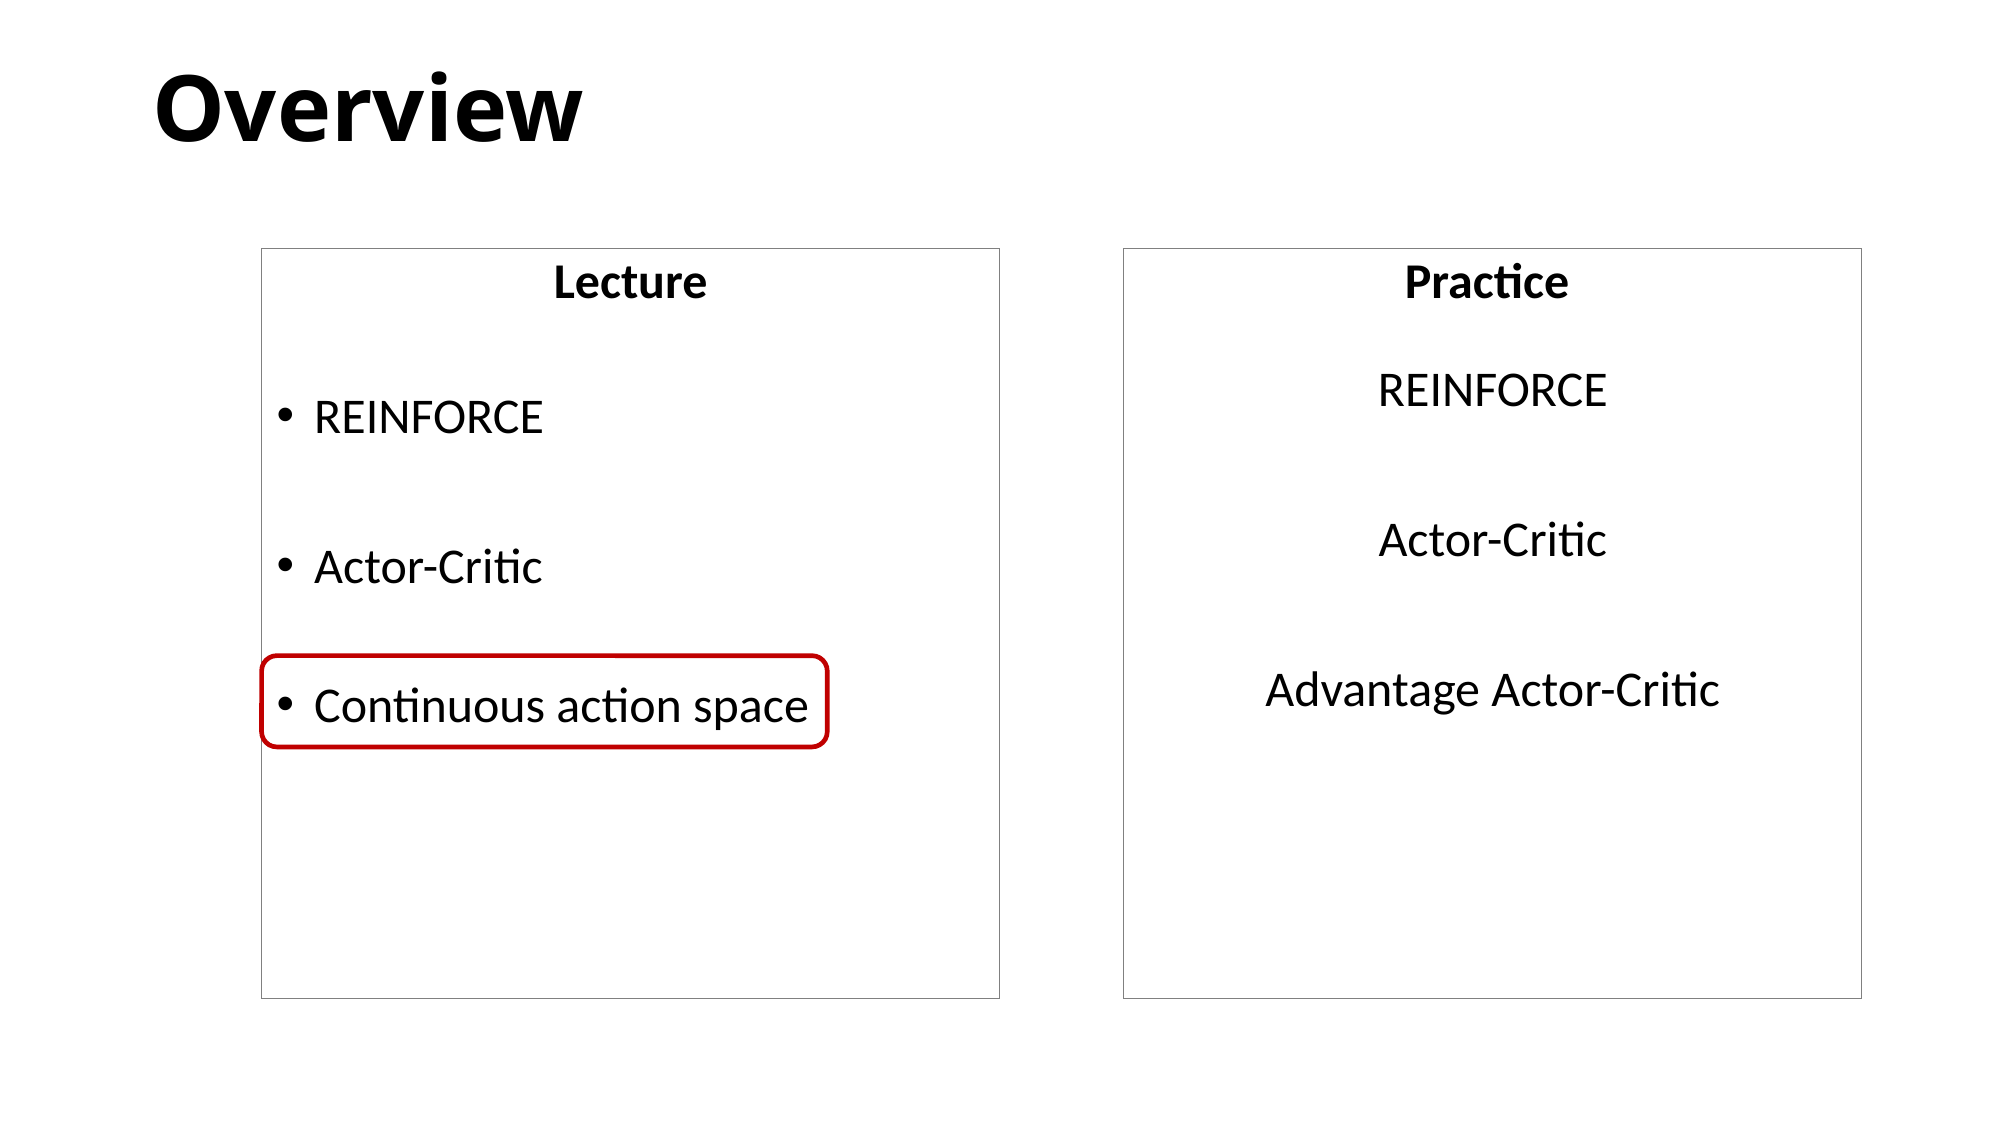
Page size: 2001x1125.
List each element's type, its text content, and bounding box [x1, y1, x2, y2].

list Lecture REINFORCE Actor-Critic Continuous action space [261, 248, 1000, 999]
title Overview [137, 3, 1863, 221]
text_box Practice REINFORCE Actor-Critic Advantage Actor-Critic [1123, 248, 1862, 999]
text_box [260, 654, 829, 748]
